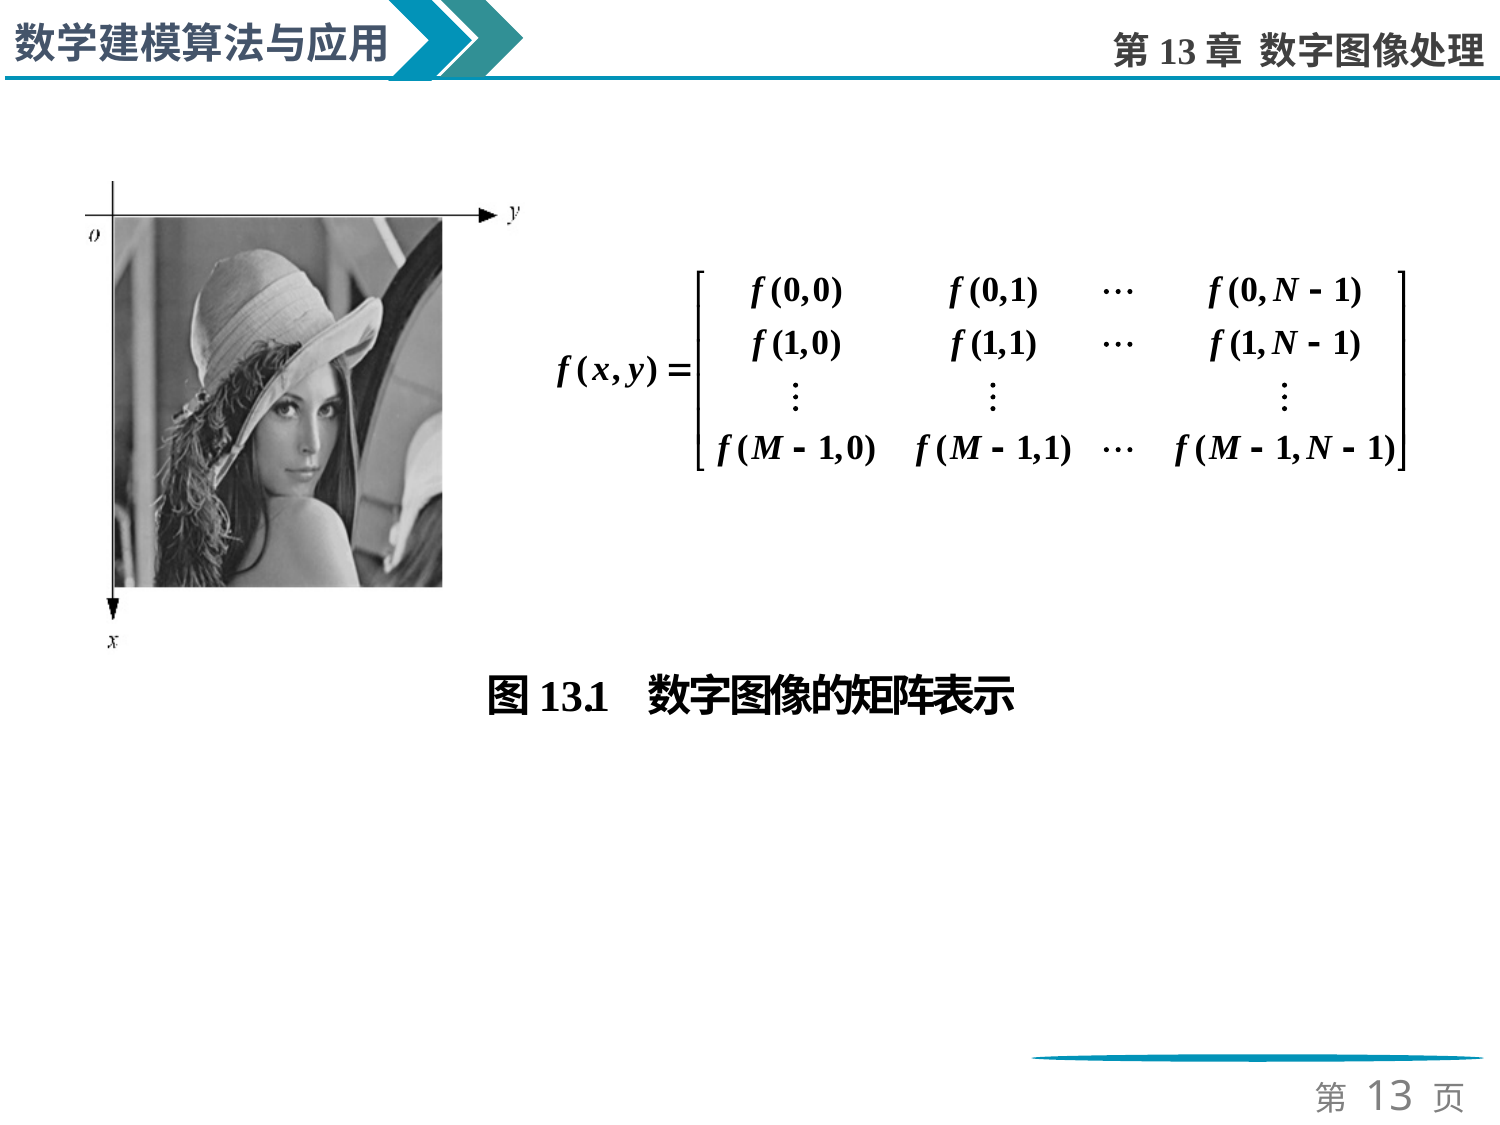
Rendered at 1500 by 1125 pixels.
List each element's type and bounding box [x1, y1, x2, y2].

text_box [30, 167, 1470, 763]
